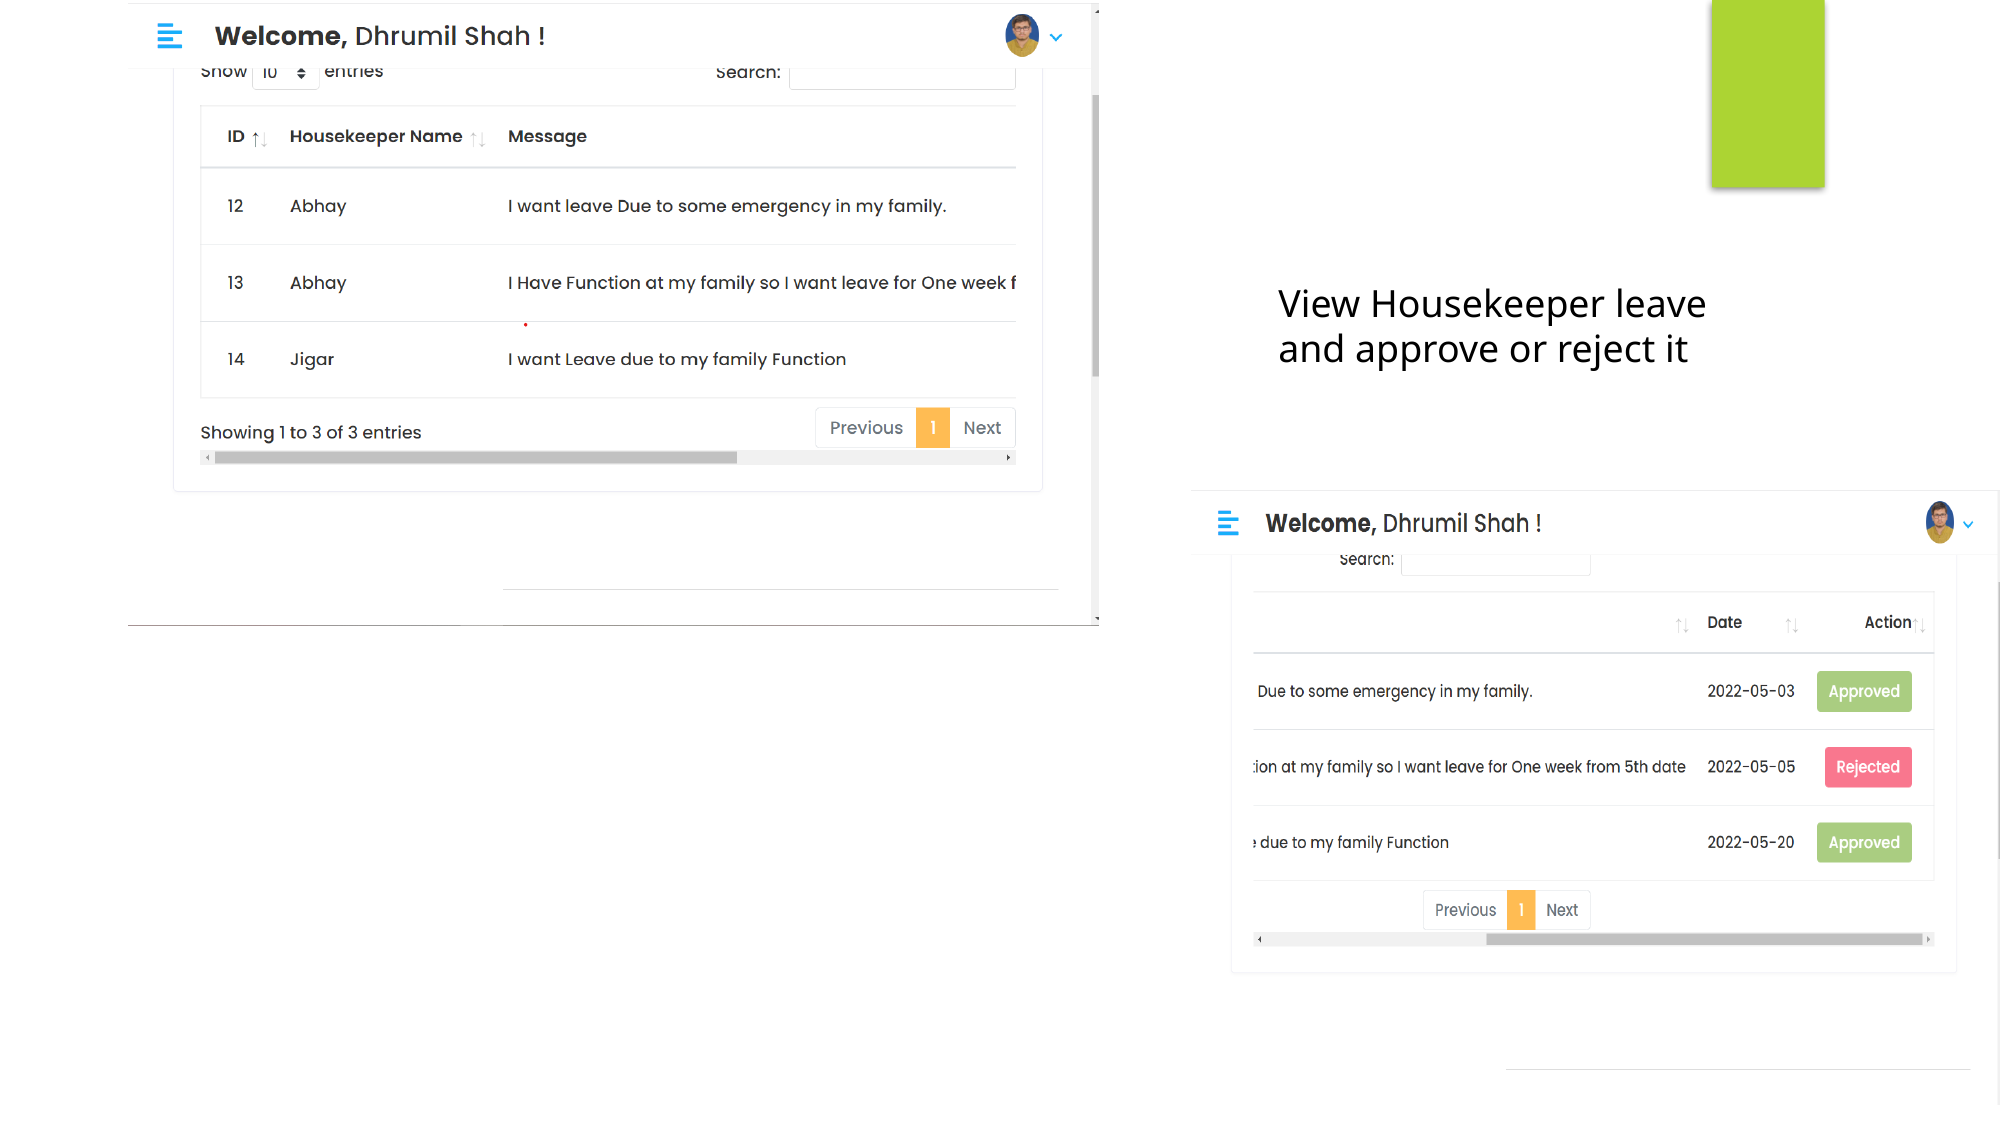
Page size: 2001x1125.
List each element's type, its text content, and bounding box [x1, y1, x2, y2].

text_box View Housekeeper leave and approve or reject it [1263, 272, 1723, 378]
picture [1190, 488, 2000, 1105]
picture [128, 0, 1099, 627]
